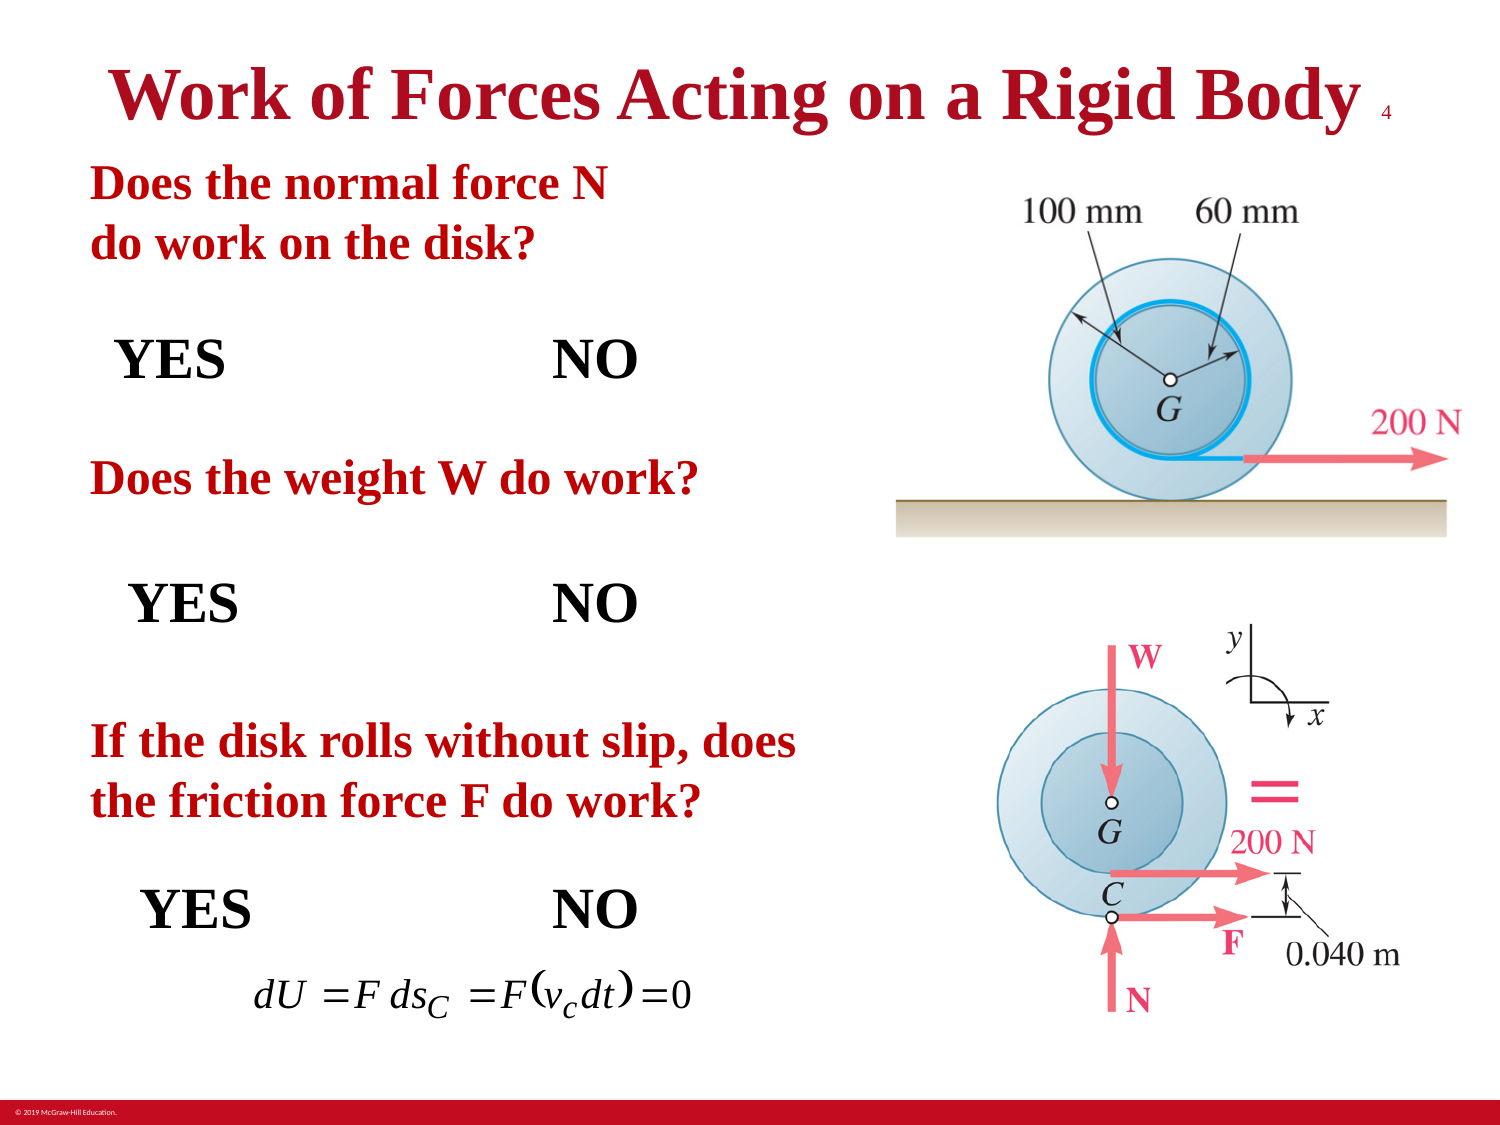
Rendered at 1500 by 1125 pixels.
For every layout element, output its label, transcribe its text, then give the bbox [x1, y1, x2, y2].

list Does the weight W do work? [75, 437, 768, 513]
list YES [112, 556, 264, 632]
list NO [537, 556, 663, 632]
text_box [249, 970, 696, 1026]
list If the disk rolls without slip, does the friction force F do work? [75, 699, 837, 833]
list Does the normal force N do work on the disk? [75, 141, 675, 268]
title Work of Forces Acting on a Rigid Body 4 [75, 37, 1425, 138]
list NO [537, 862, 663, 938]
list NO [537, 312, 663, 388]
list YES [125, 862, 276, 938]
list YES [99, 312, 250, 388]
picture [895, 186, 1463, 538]
picture [996, 592, 1401, 1013]
